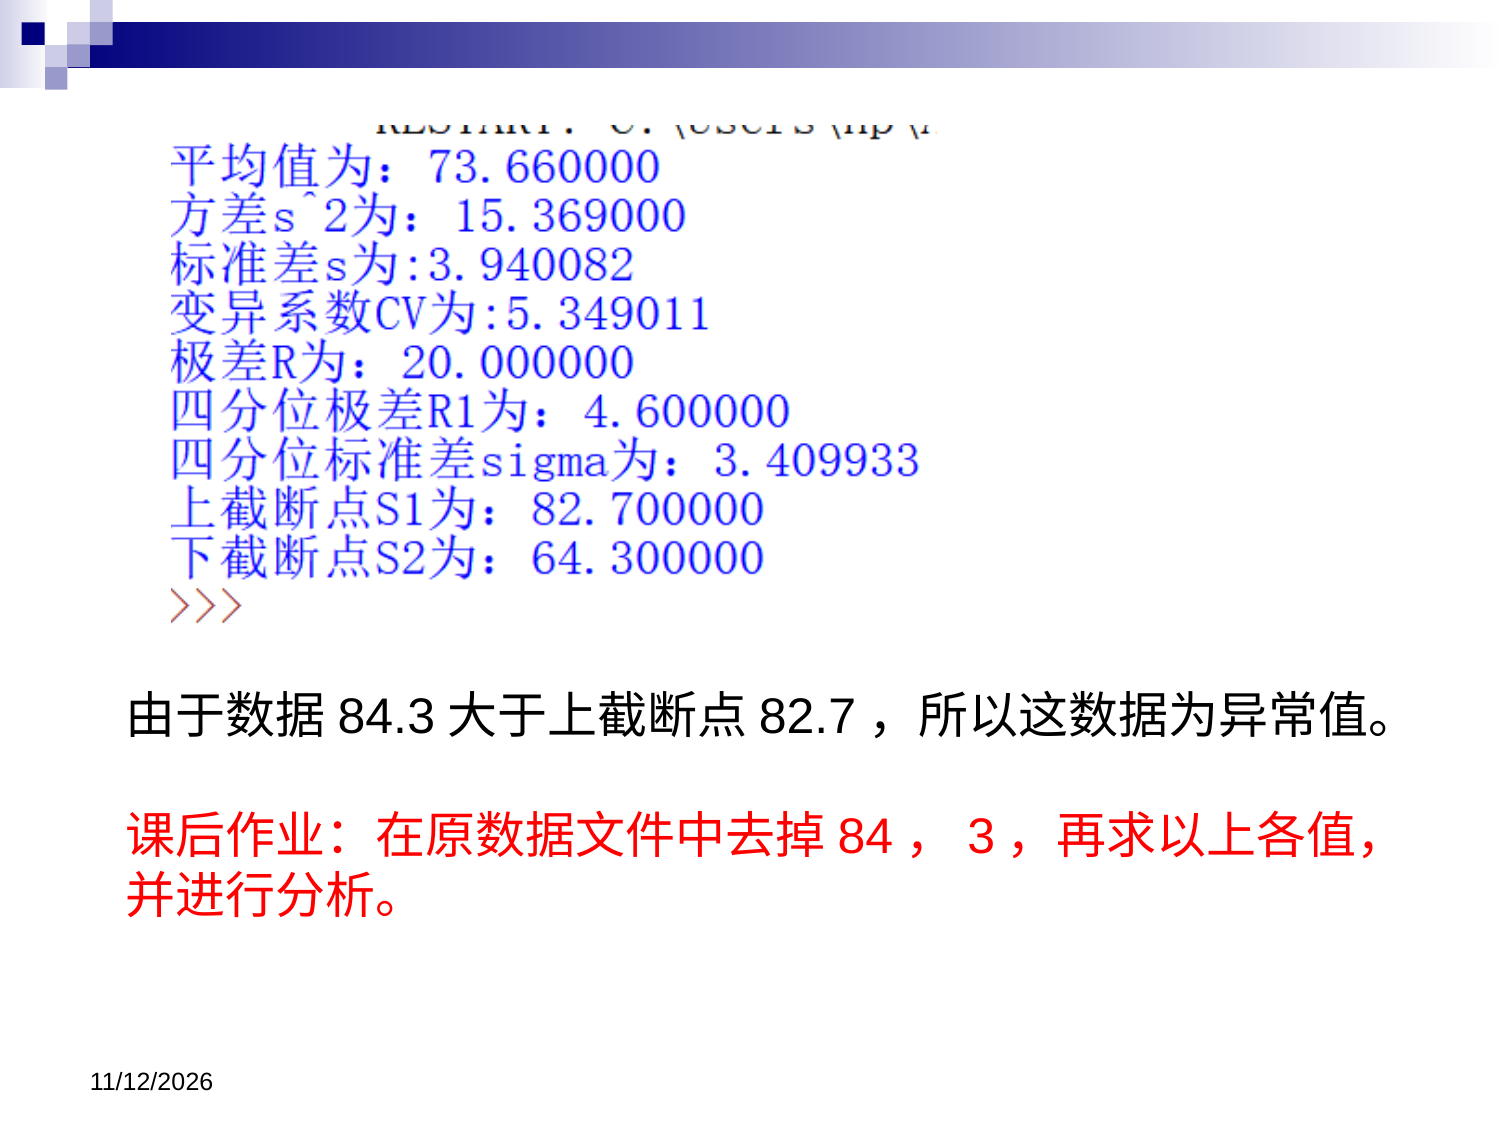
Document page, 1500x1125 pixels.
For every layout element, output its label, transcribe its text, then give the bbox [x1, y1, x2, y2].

text_box 由于数据84.3大于上截断点82.7，所以这数据为异常值。 课后作业：在原数据文件中去掉84，3，再求以上各值，并进行分析。 [110, 675, 1440, 931]
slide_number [74, 1024, 426, 1103]
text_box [171, 125, 937, 663]
